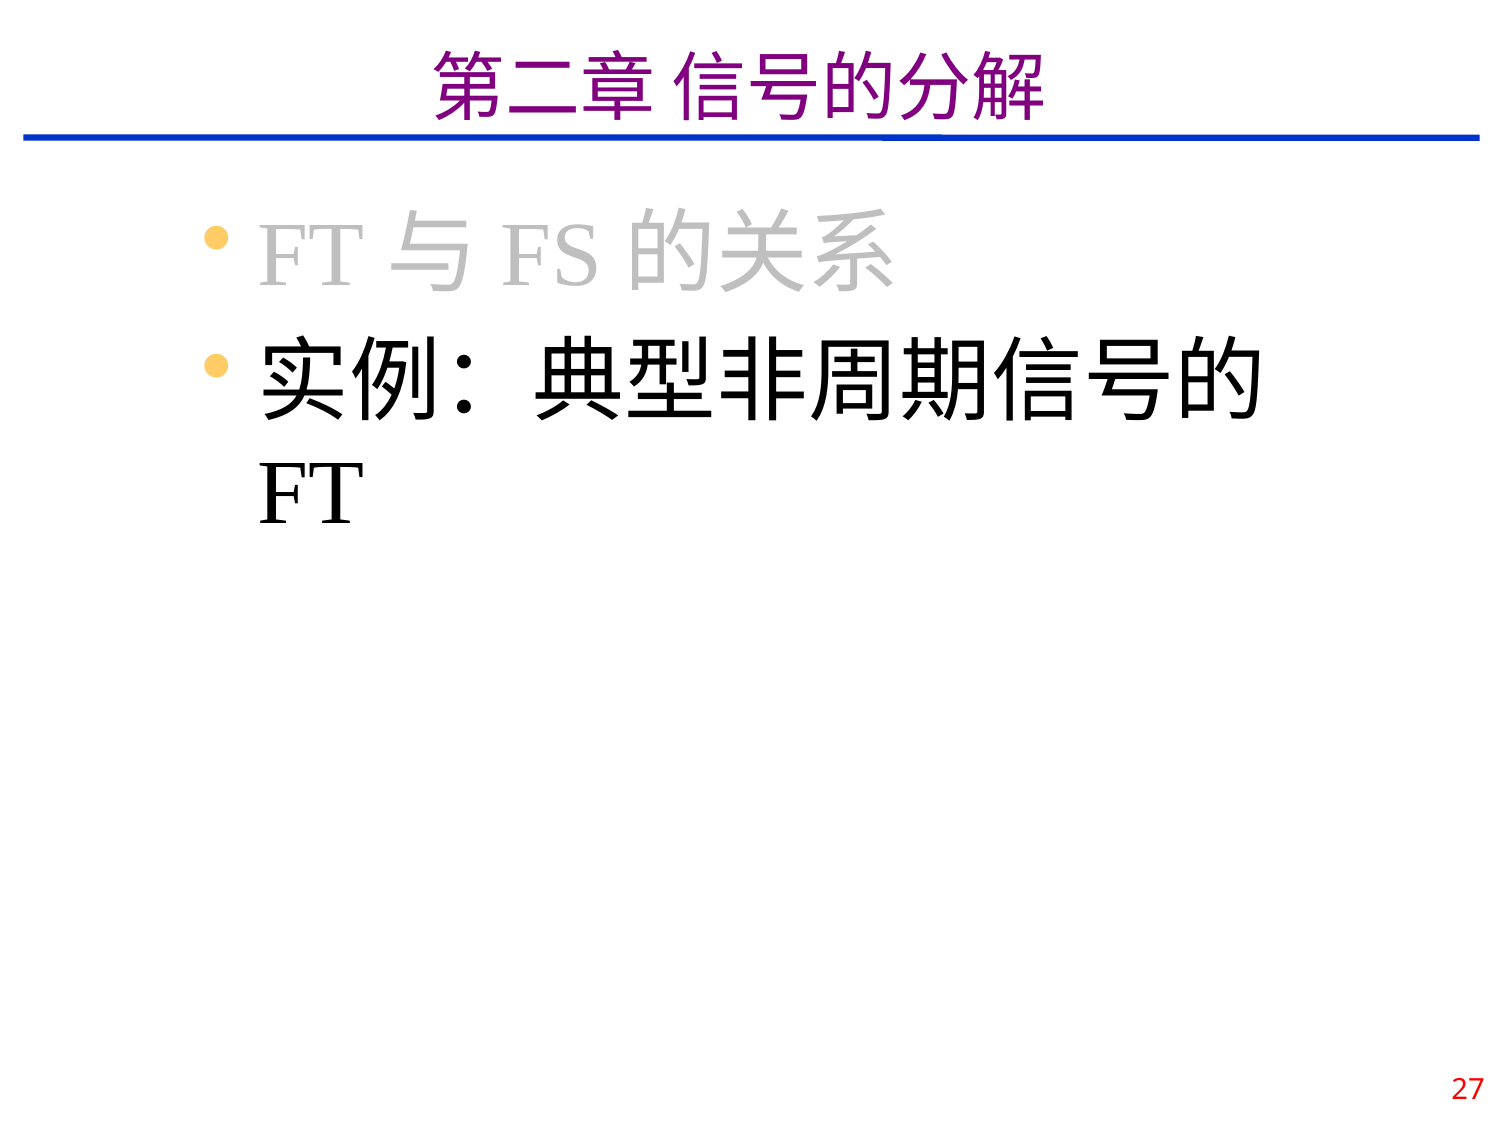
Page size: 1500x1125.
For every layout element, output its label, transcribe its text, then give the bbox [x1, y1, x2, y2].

list FT与FS的关系 实例：典型非周期信号的FT [186, 186, 1344, 749]
slide_number 27 [1187, 1062, 1500, 1125]
text_box 第二章 信号的分解 [9, 31, 1468, 138]
